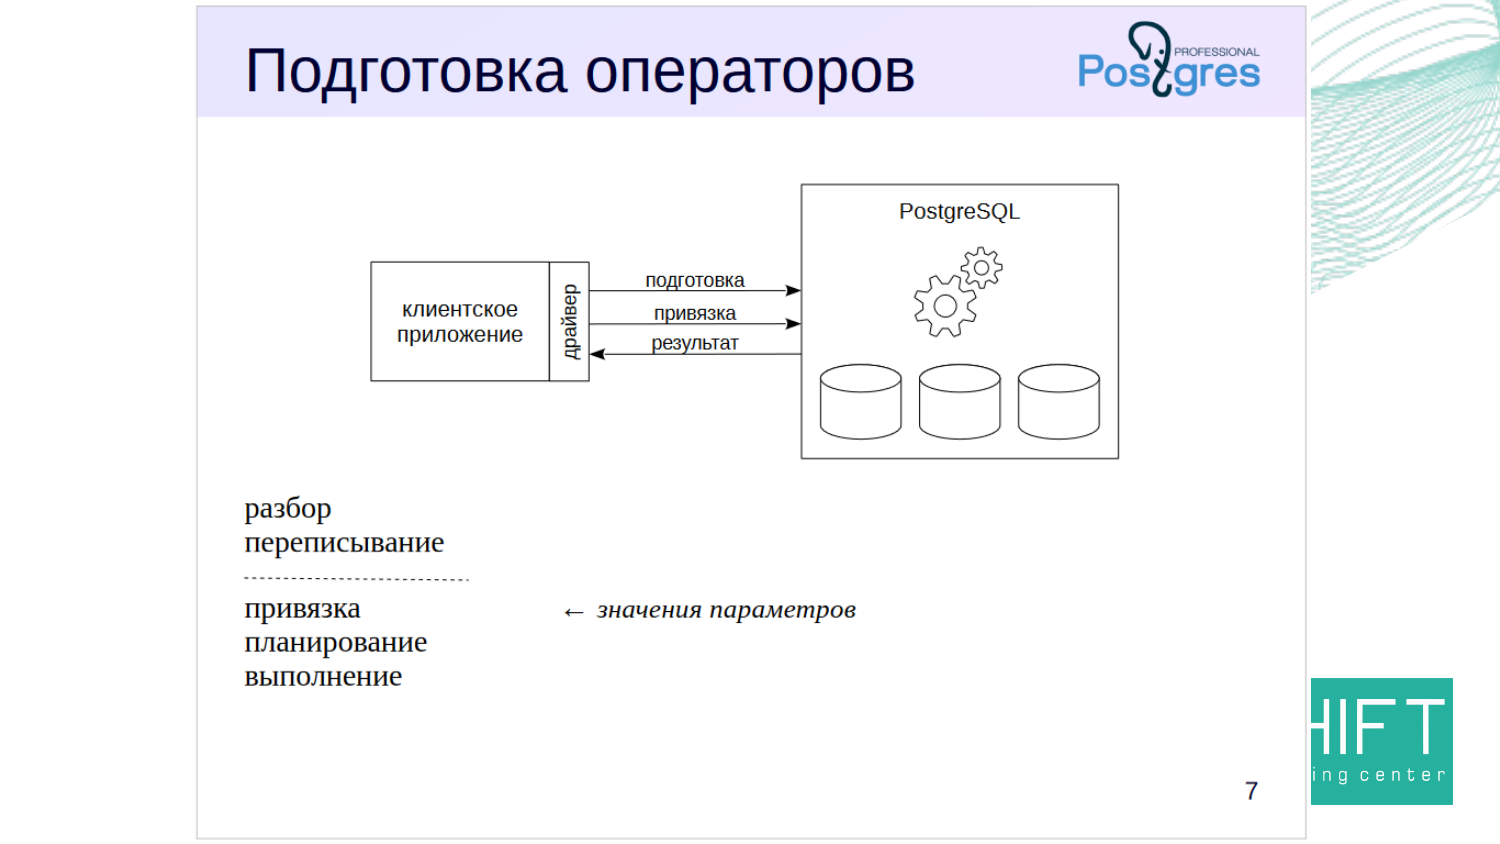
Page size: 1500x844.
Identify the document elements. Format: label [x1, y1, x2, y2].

picture [189, 0, 1453, 844]
